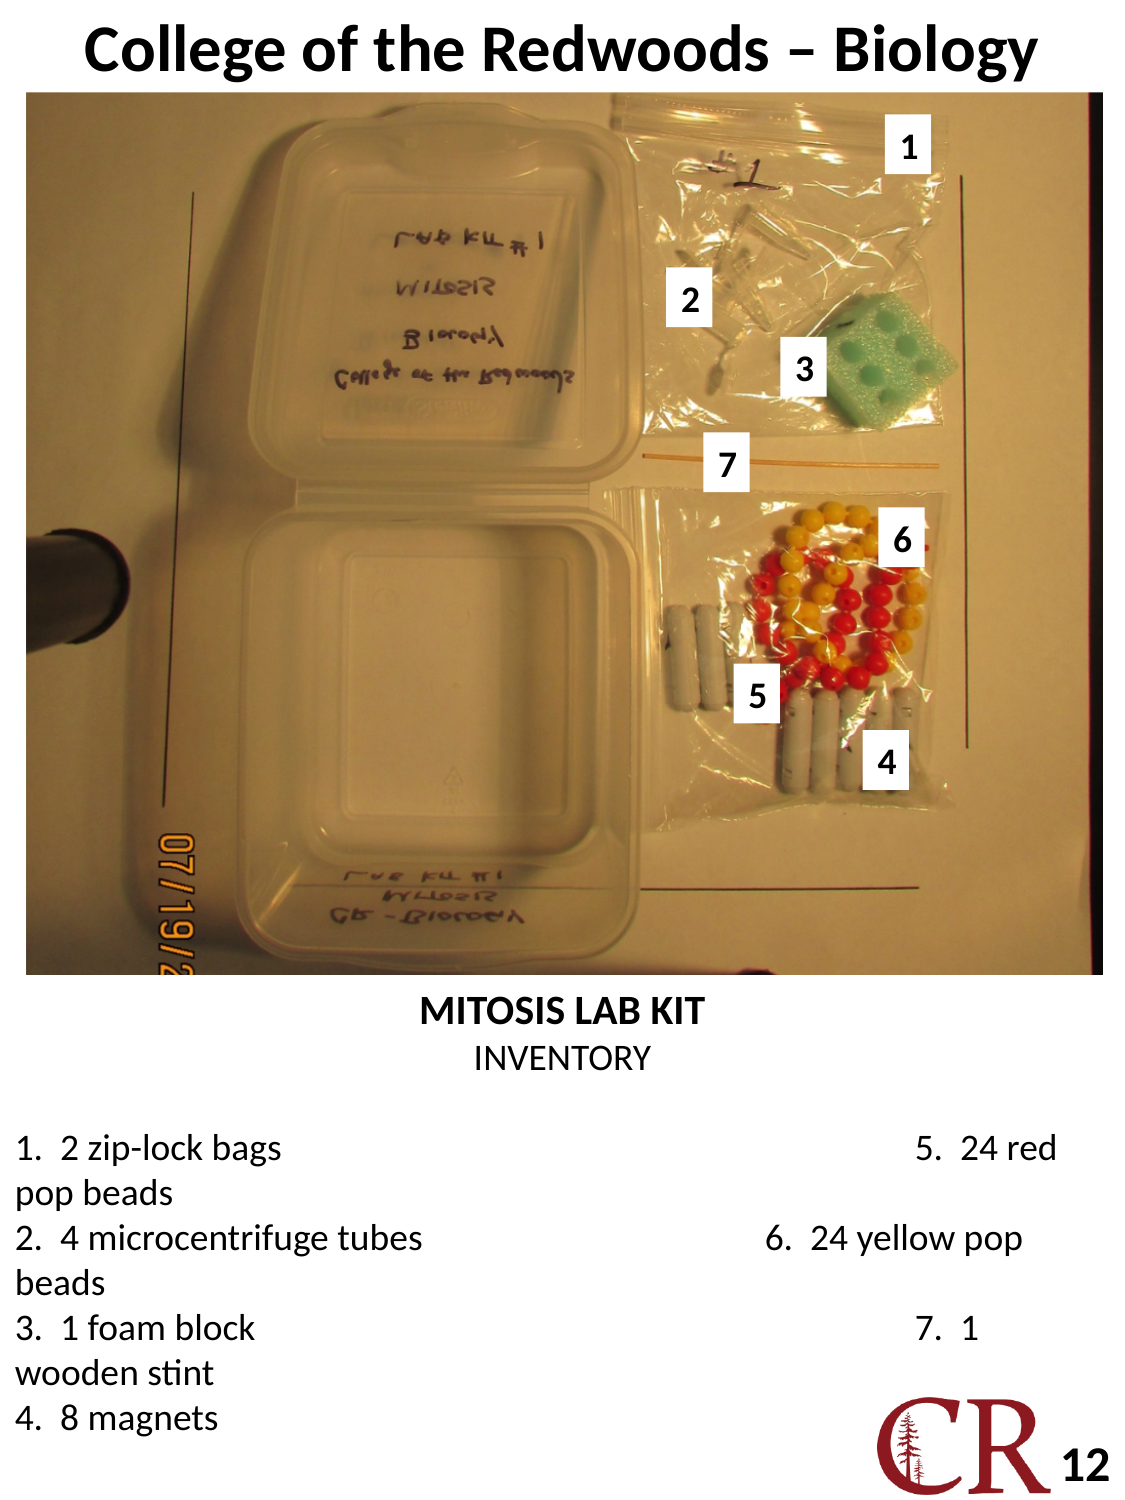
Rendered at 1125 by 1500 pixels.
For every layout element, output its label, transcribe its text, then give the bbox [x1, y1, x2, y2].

text_box 12 [1031, 1424, 1125, 1499]
text_box MITOSIS LAB KIT INVENTORY 1. 2 zip-lock bags 5. 24 red pop beads 2. 4 microcentrifuge tubes 6. 24 yellow pop beads 3. 1 foam block 7. 1 wooden stint 4. 8 magnets [0, 975, 1125, 1500]
picture [877, 1397, 1051, 1495]
picture [0, 0, 1125, 975]
